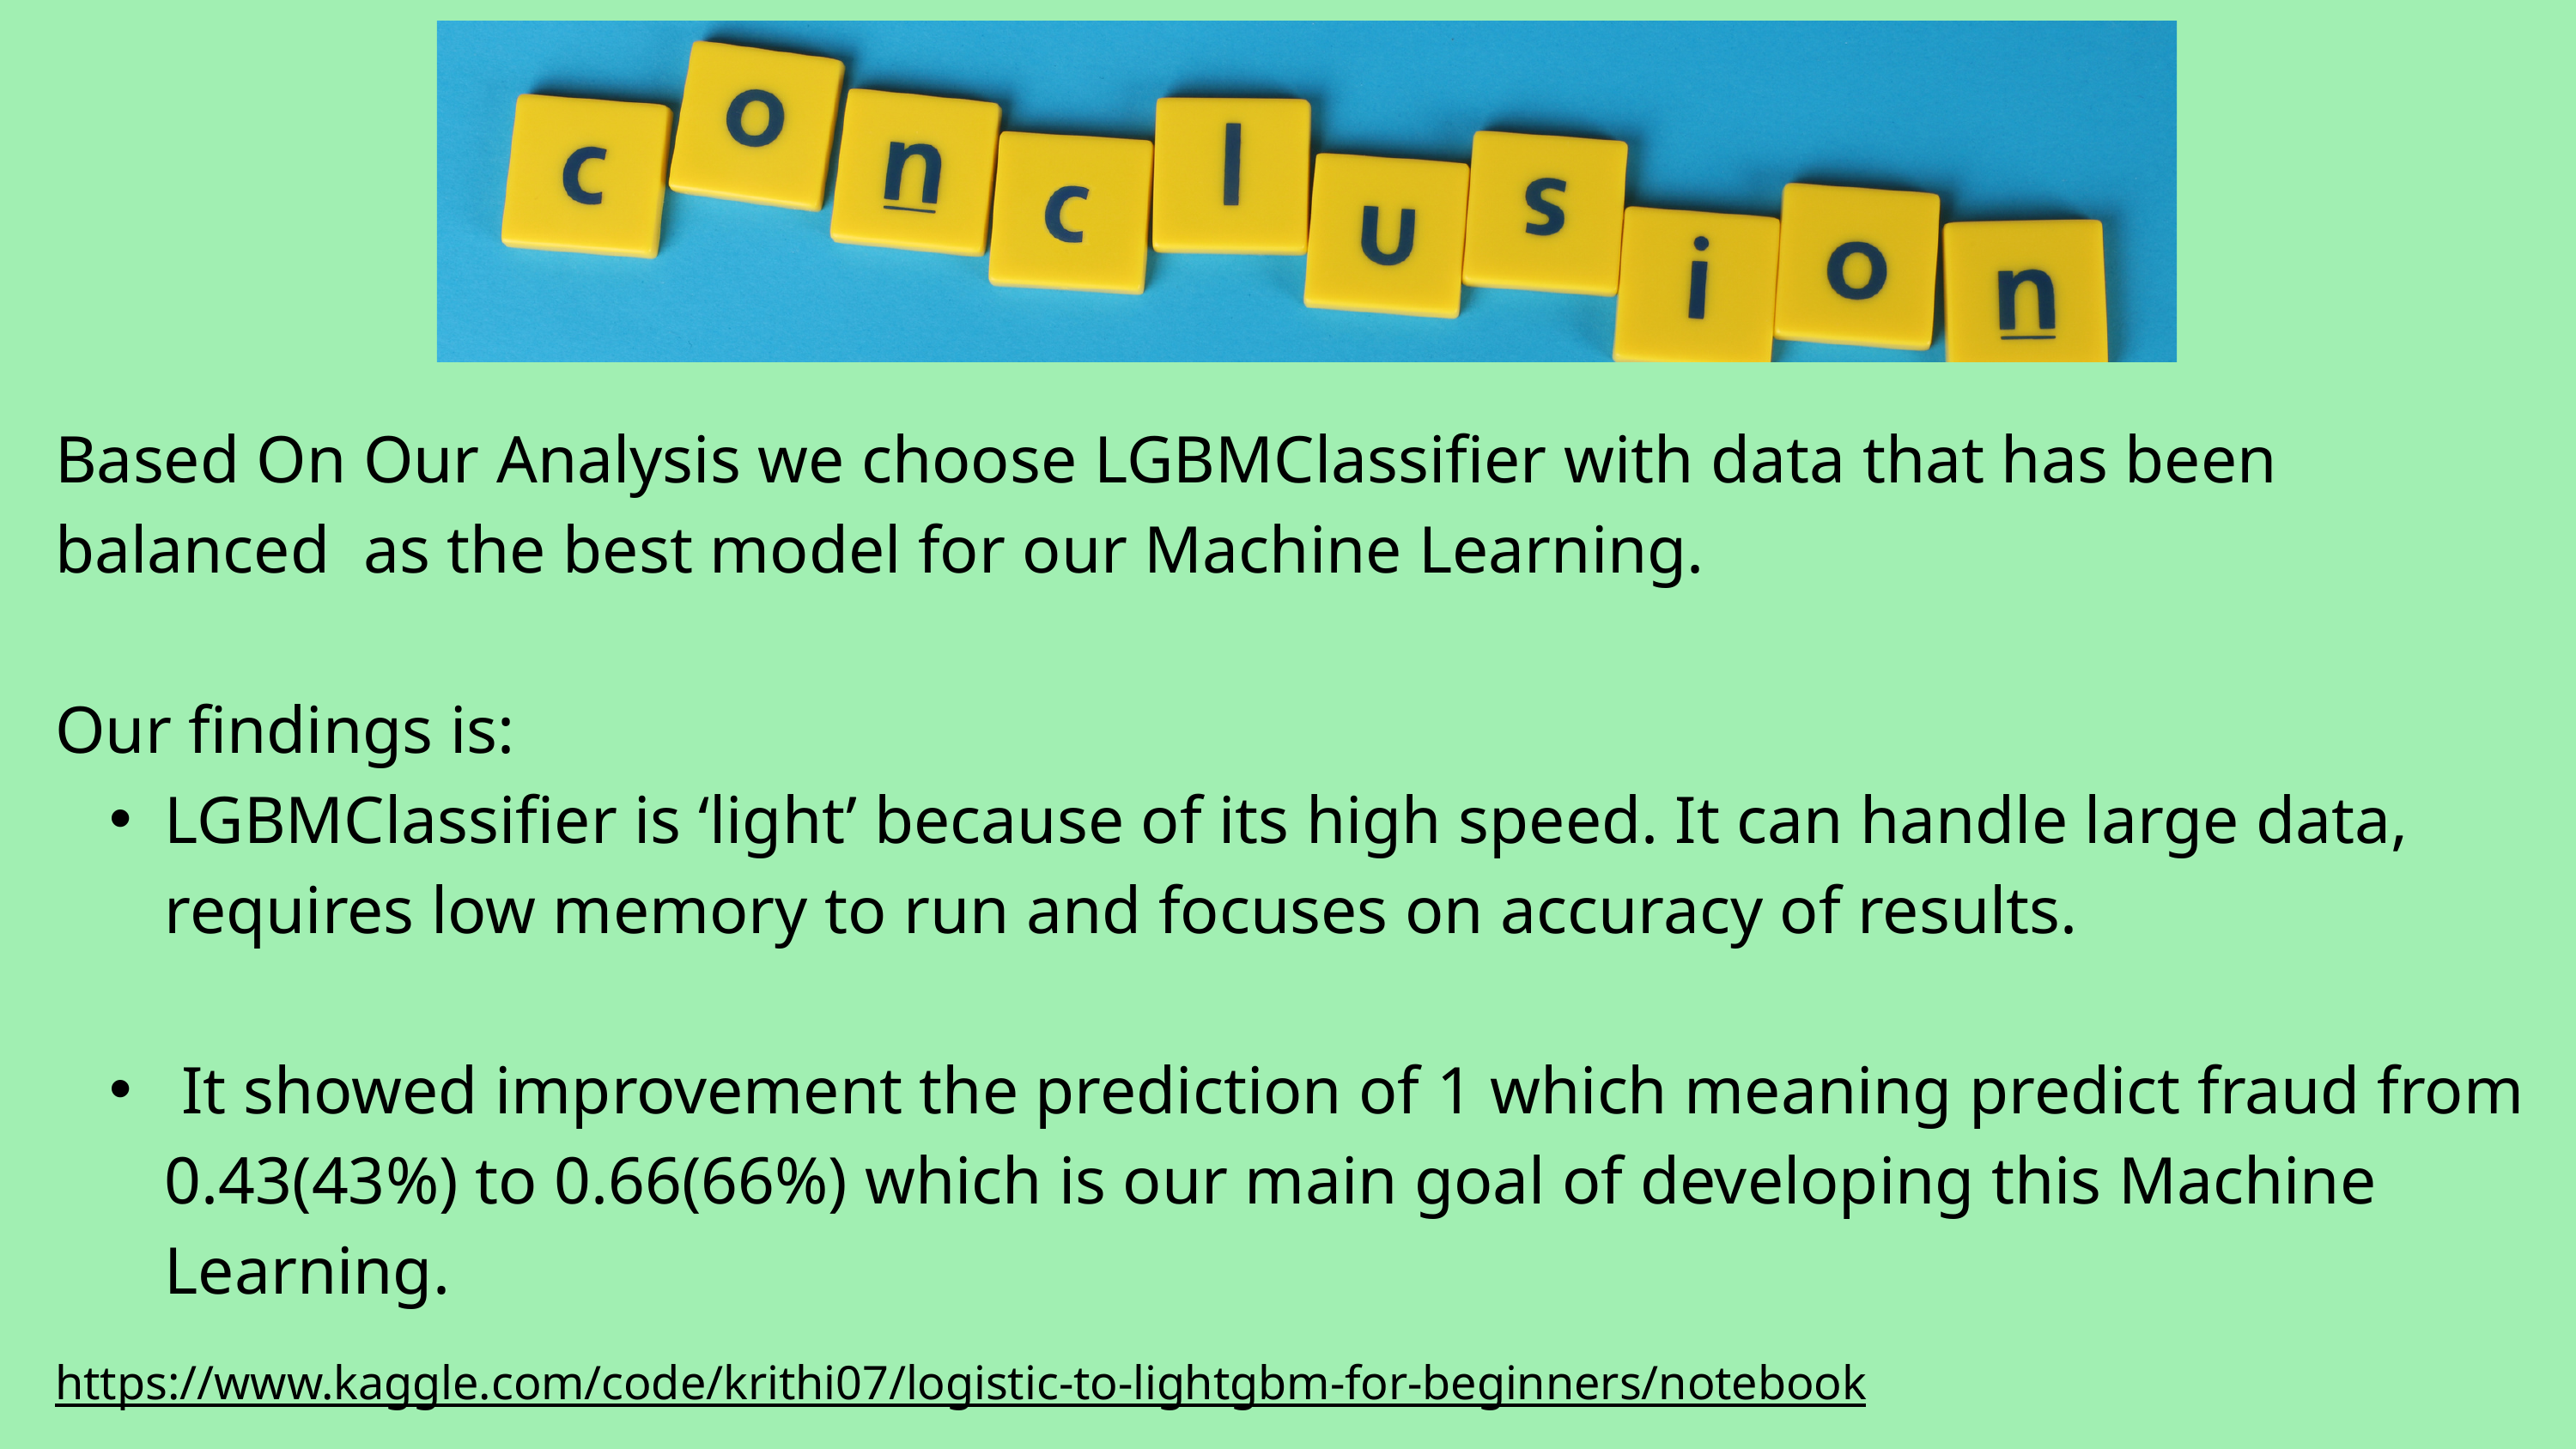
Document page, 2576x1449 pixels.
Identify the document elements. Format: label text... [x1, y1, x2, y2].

text_box https://www.kaggle.com/code/krithi07/logistic-to-lightgbm-for-beginners/notebook [55, 1343, 1917, 1449]
picture [436, 20, 2178, 363]
text_box Based On Our Analysis we choose LGBMClassifier with data that has been balanced as the best model for our Machine Learning. Our findings is: LGBMClassifier is ‘light’ because of its high speed. It can handle large data, requires low memory to run and focuses on accuracy of results. It showed improvement the prediction of 1 which meaning predict fraud from 0.43(43%) to 0.66(66%) which is our main goal of developing this Machine Learning. [55, 405, 2559, 1449]
